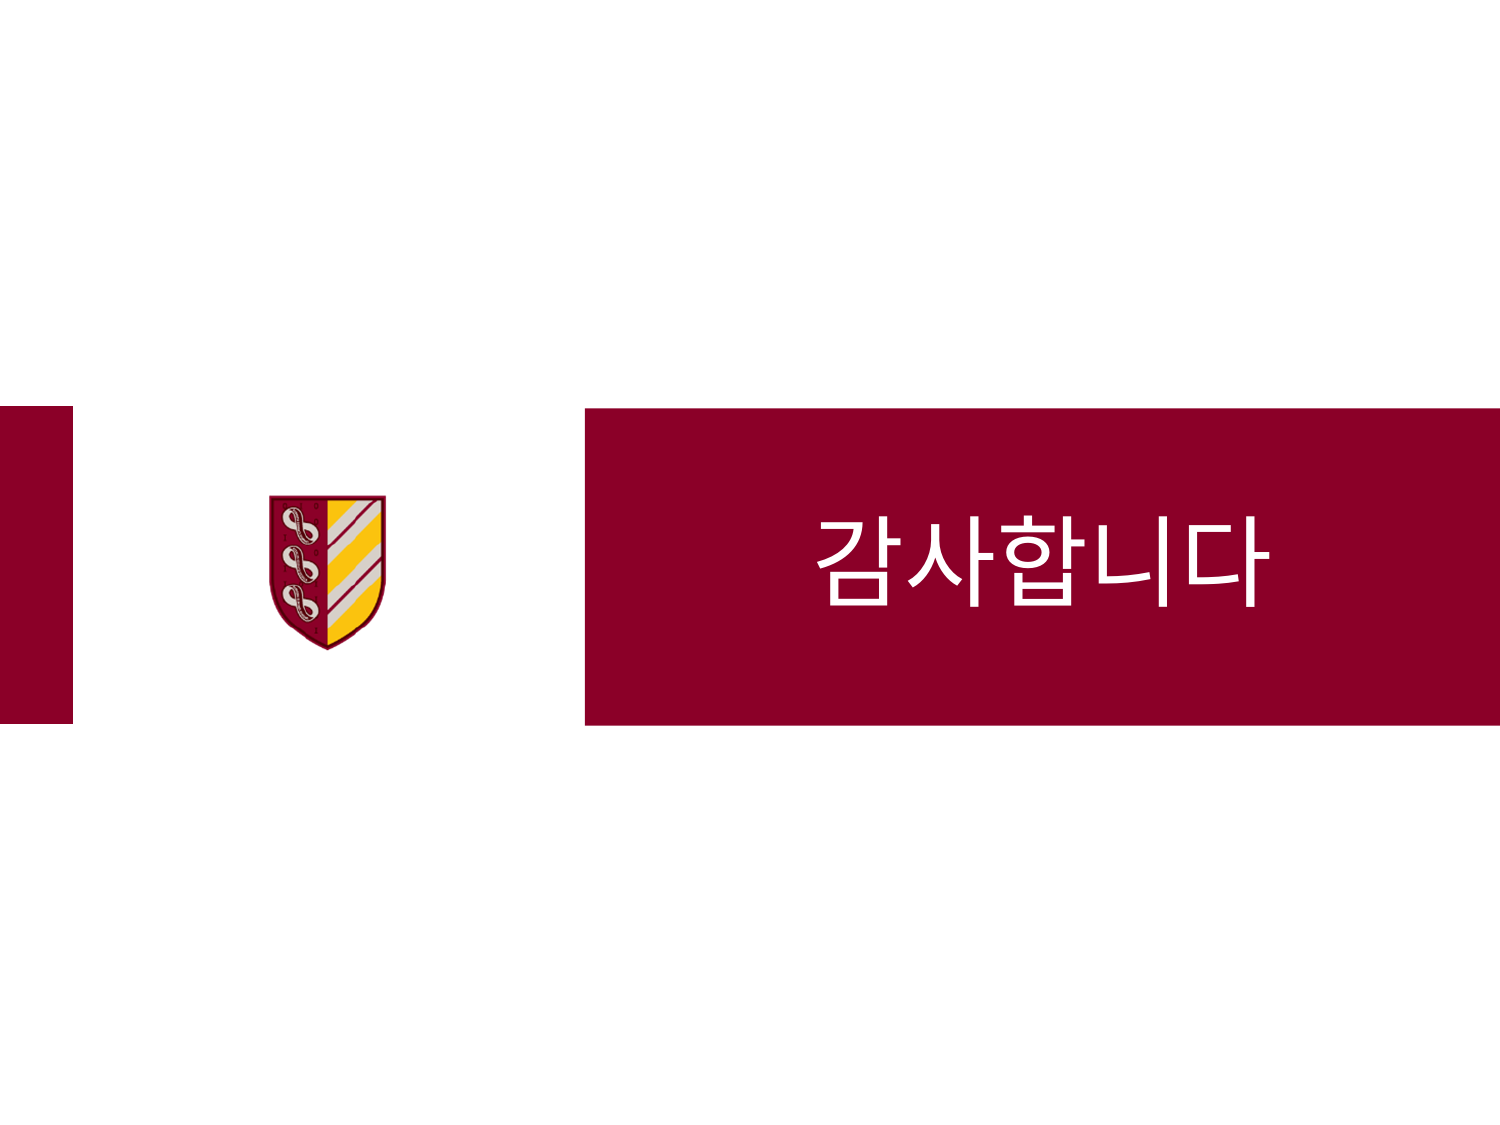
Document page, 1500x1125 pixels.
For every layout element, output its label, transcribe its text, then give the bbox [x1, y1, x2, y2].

picture [255, 461, 406, 669]
title 감사합니다 [584, 408, 1500, 726]
